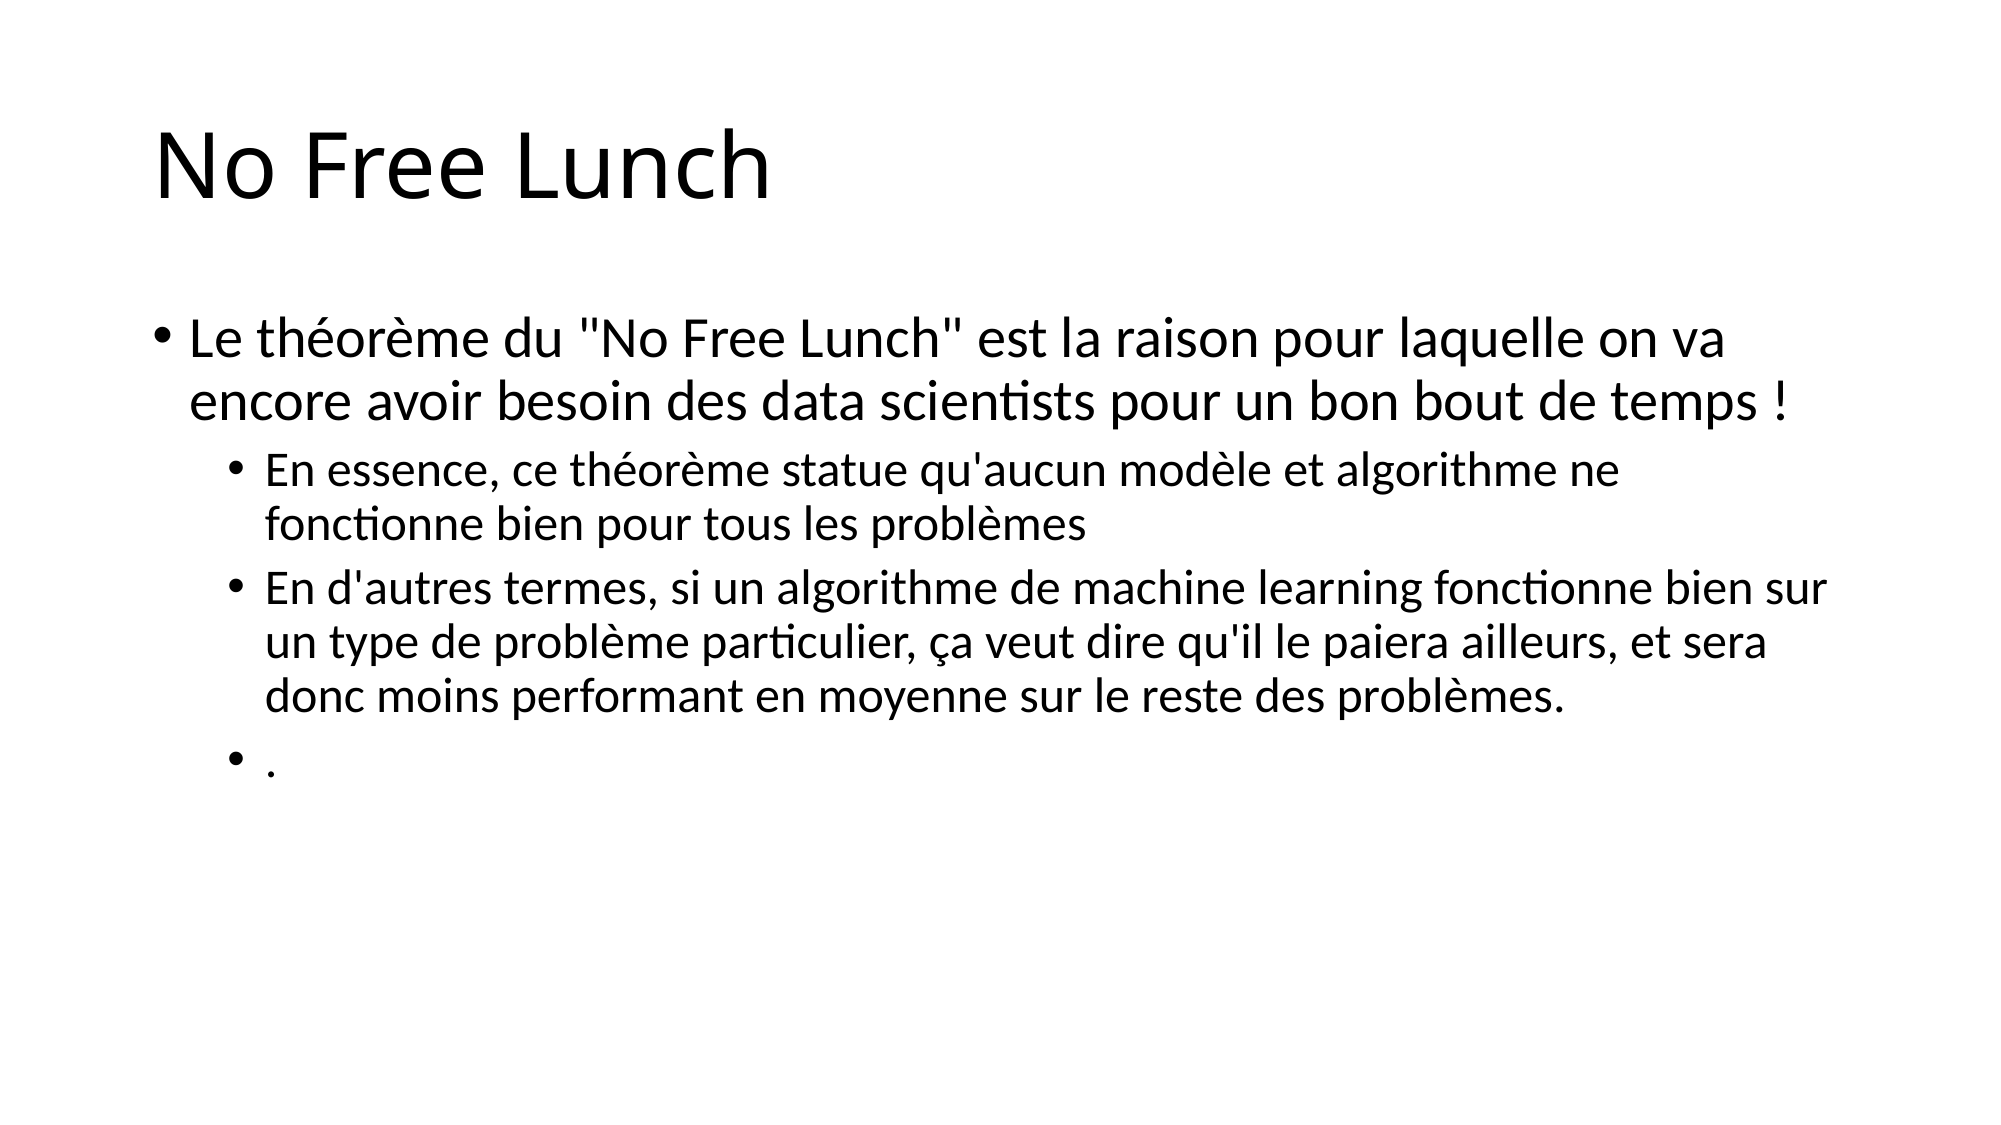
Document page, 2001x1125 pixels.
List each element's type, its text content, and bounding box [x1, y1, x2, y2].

list Le théorème du "No Free Lunch" est la raison pour laquelle on va encore avoir besoin des data scientists pour un bon bout de temps ! En essence, ce théorème statue qu'aucun modèle et algorithme ne fonctionne bien pour tous les problèmes En d'autres termes, si un algorithme de machine learning fonctionne bien sur un type de problème particulier, ça veut dire qu'il le paiera ailleurs, et sera donc moins performant en moyenne sur le reste des problèmes. . [137, 299, 1863, 1014]
title No Free Lunch [137, 59, 1863, 278]
